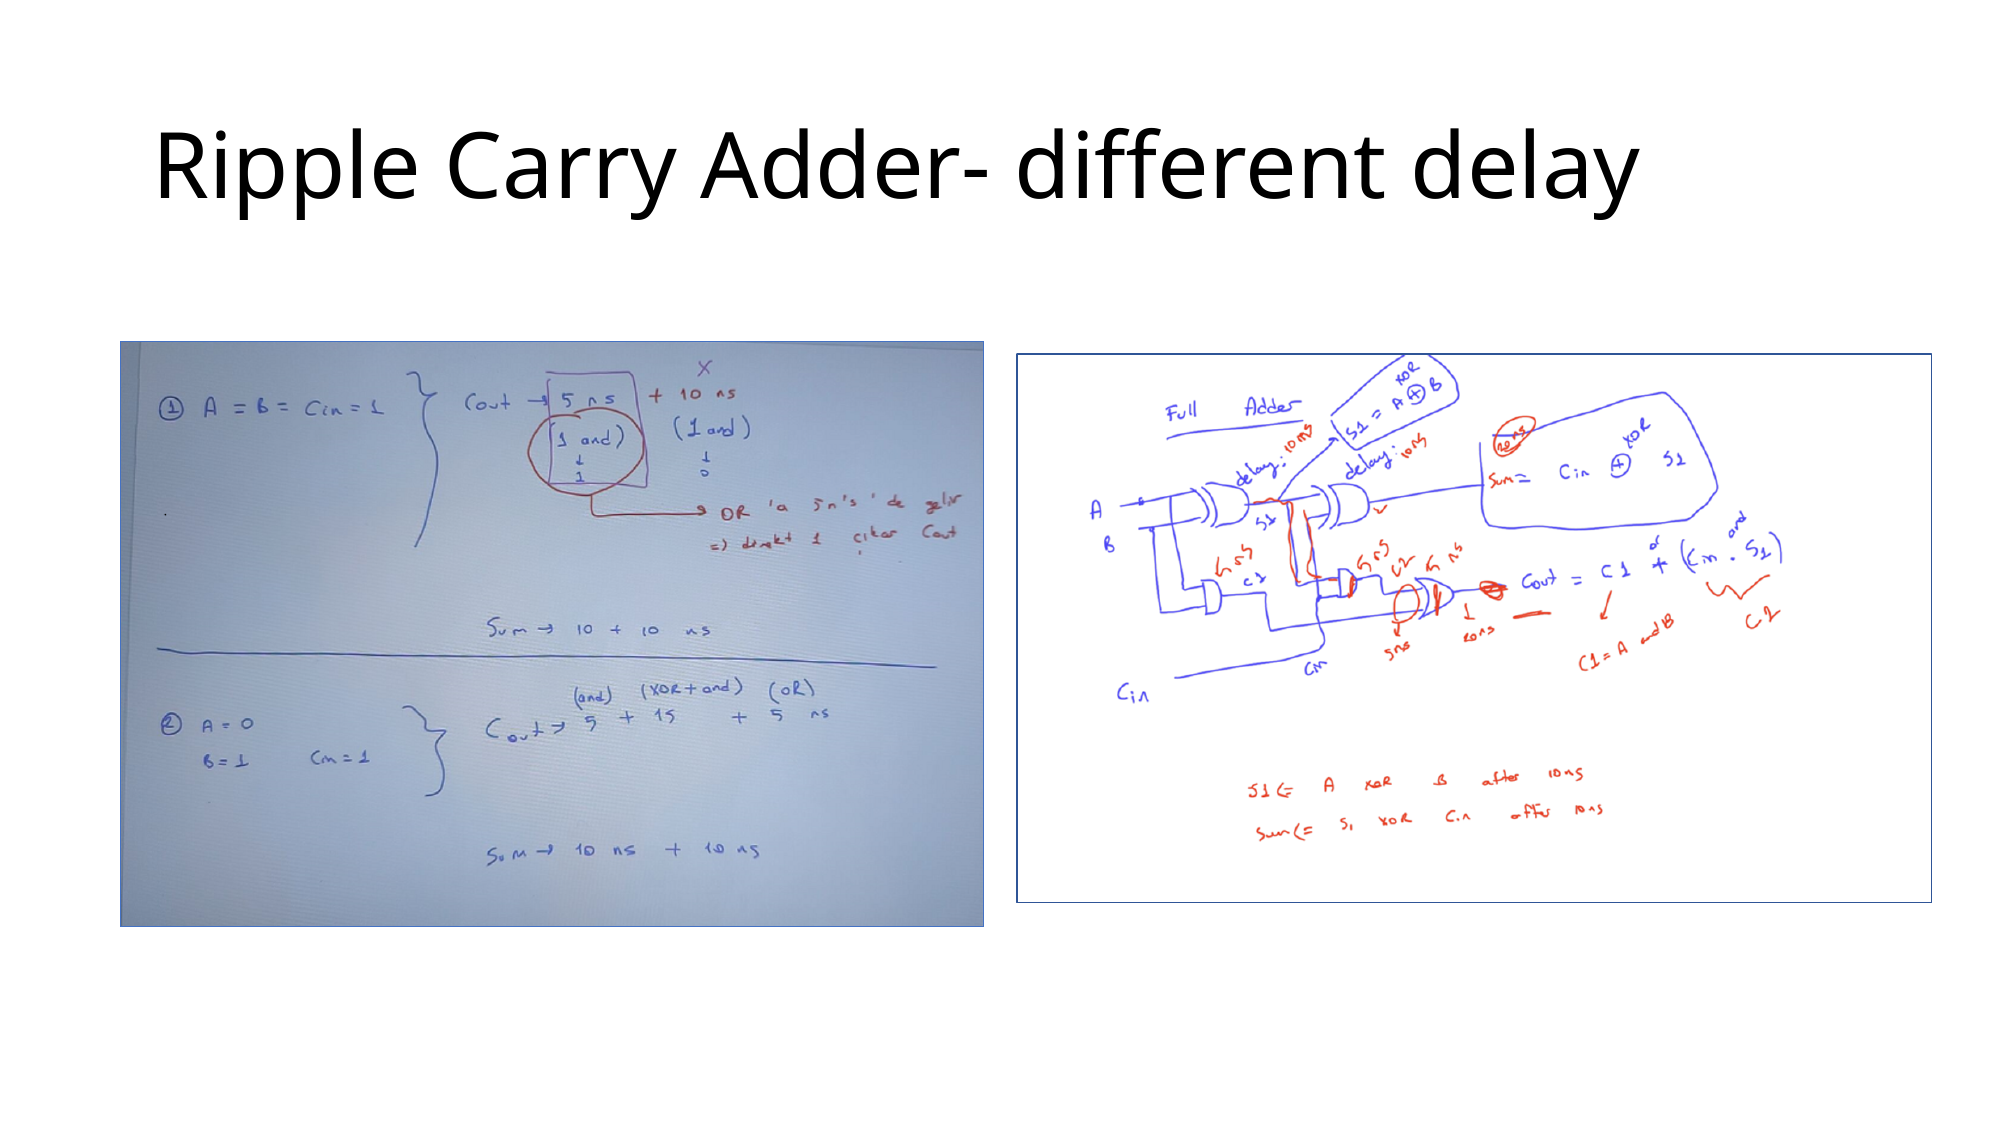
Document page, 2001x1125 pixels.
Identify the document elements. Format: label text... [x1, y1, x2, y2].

title Ripple Carry Adder- different delay [137, 59, 1863, 278]
picture [845, 342, 983, 926]
picture [122, 342, 259, 926]
picture [1016, 353, 1932, 903]
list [259, 202, 845, 1066]
